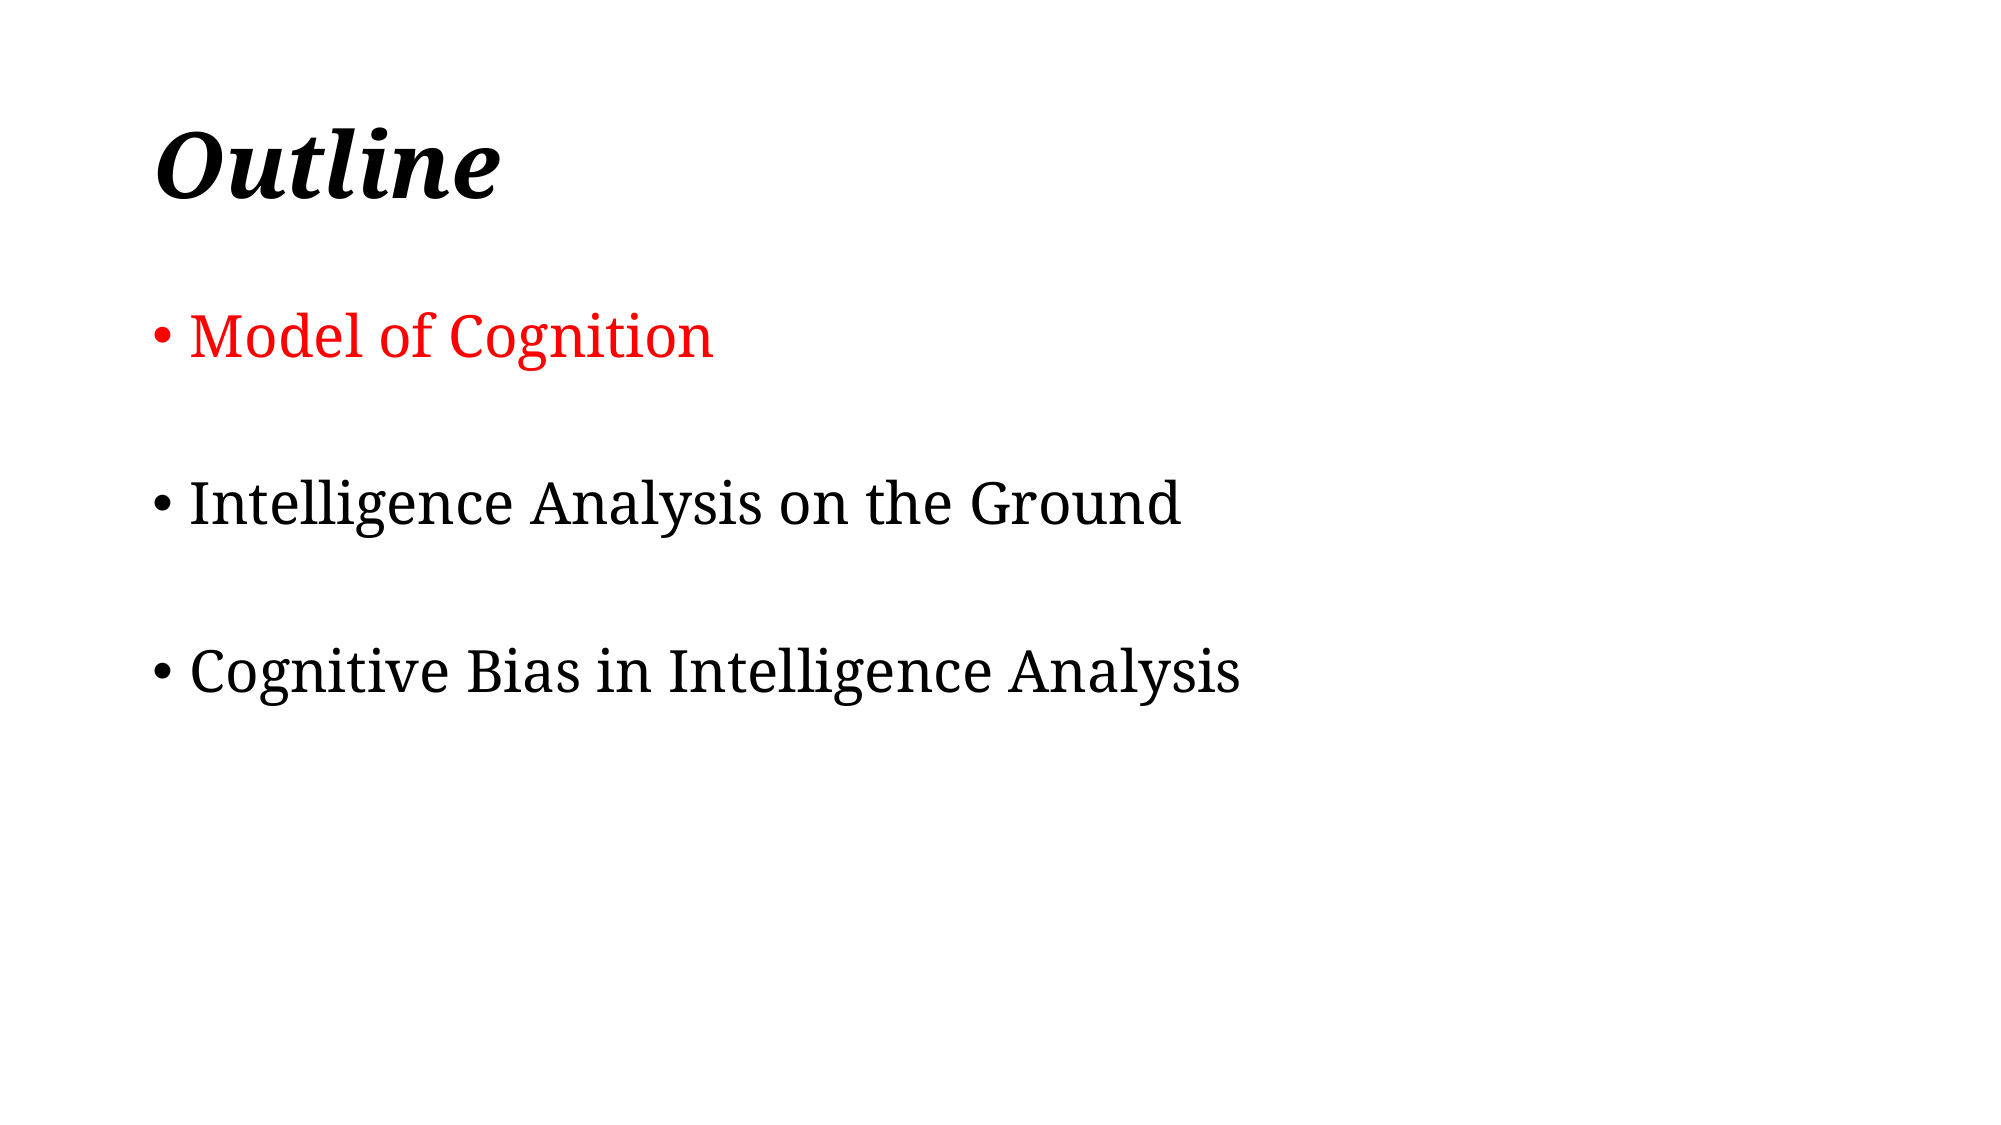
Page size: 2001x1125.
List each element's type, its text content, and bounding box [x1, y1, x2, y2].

title Outline [137, 59, 1863, 278]
list Model of Cognition Intelligence Analysis on the Ground Cognitive Bias in Intelligence Analysis [137, 299, 1863, 1014]
